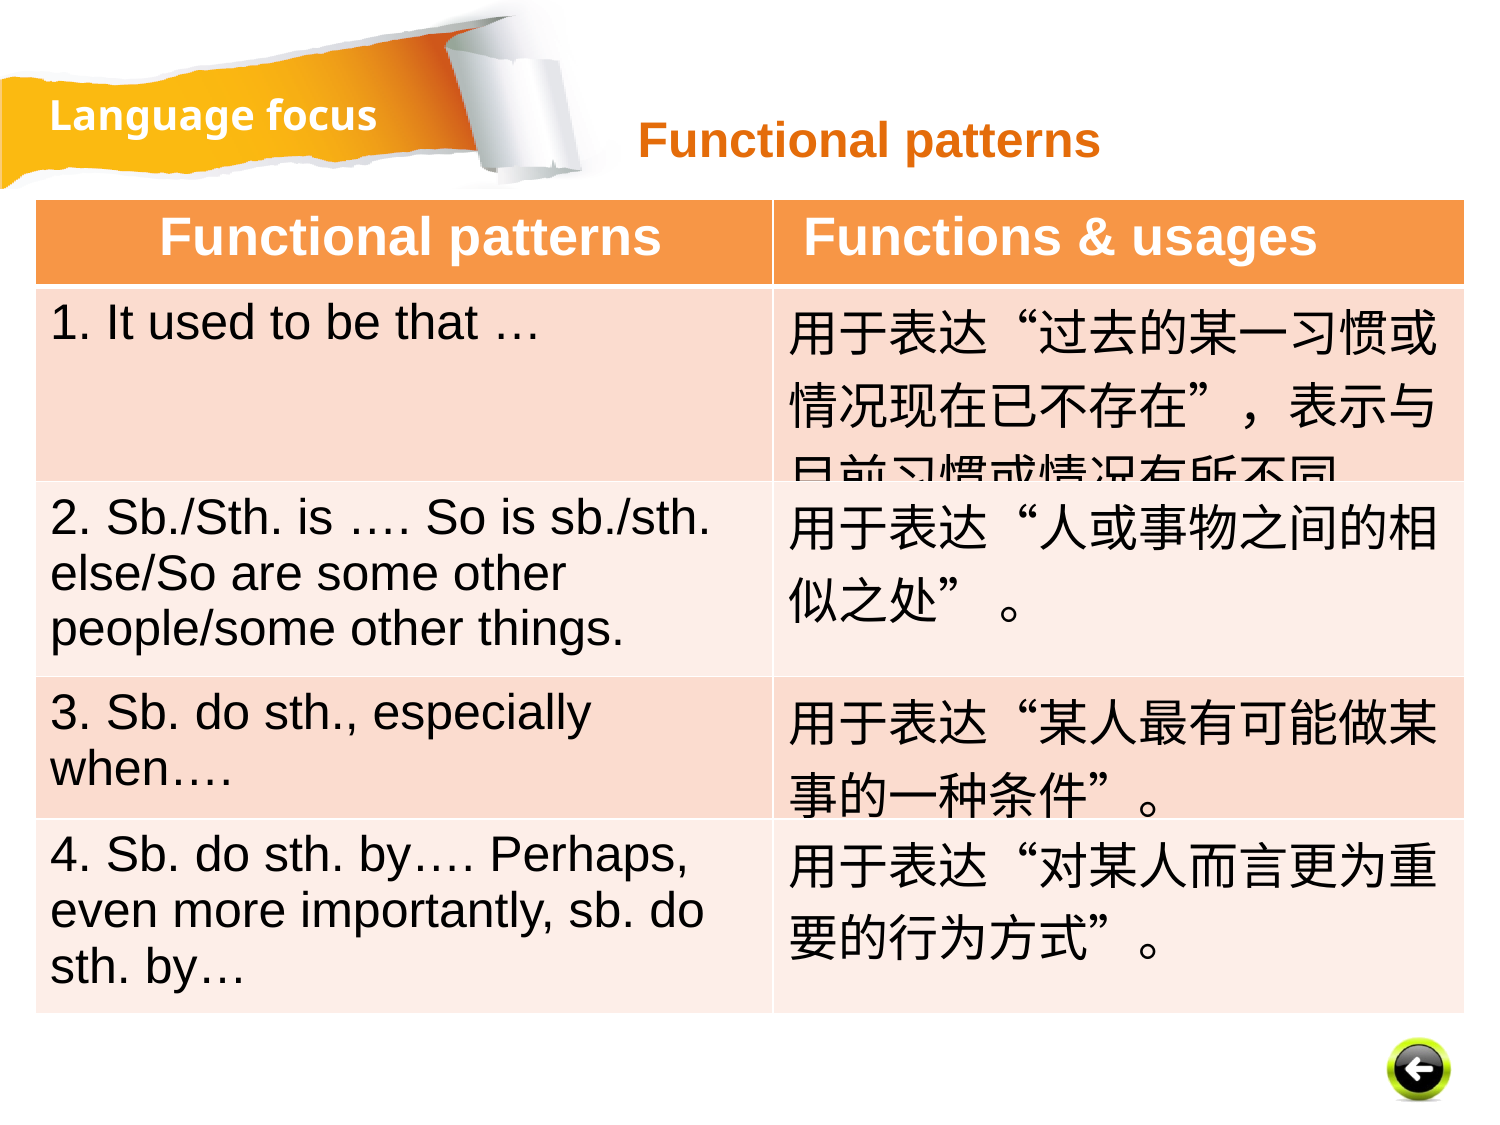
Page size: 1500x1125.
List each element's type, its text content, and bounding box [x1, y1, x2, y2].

table_cell 用于表达“人或事物之间的相似之处” 。 [774, 482, 1464, 676]
picture [0, 0, 621, 190]
table_cell 1. It used to be that … [36, 289, 772, 481]
table_cell 2. Sb./Sth. is …. So is sb./sth. else/So are some other people/some other things. [36, 482, 772, 676]
table_header Functional patterns [36, 200, 772, 284]
table_cell 用于表达“过去的某一习惯或情况现在已不存在”，表示与目前习惯或情况有所不同。 [774, 289, 1464, 481]
table_cell 4. Sb. do sth. by…. Perhaps, even more importantly, sb. do sth. by… [36, 820, 772, 1013]
table_cell 用于表达“对某人而言更为重要的行为方式”。 [774, 820, 1464, 1013]
table_cell 3. Sb. do sth., especially when…. [36, 677, 772, 818]
picture [1381, 1031, 1454, 1107]
table_cell 用于表达“某人最有可能做某事的一种条件”。 [774, 677, 1464, 818]
table_header Functions & usages [774, 200, 1464, 284]
text_box Functional patterns [625, 99, 1184, 175]
